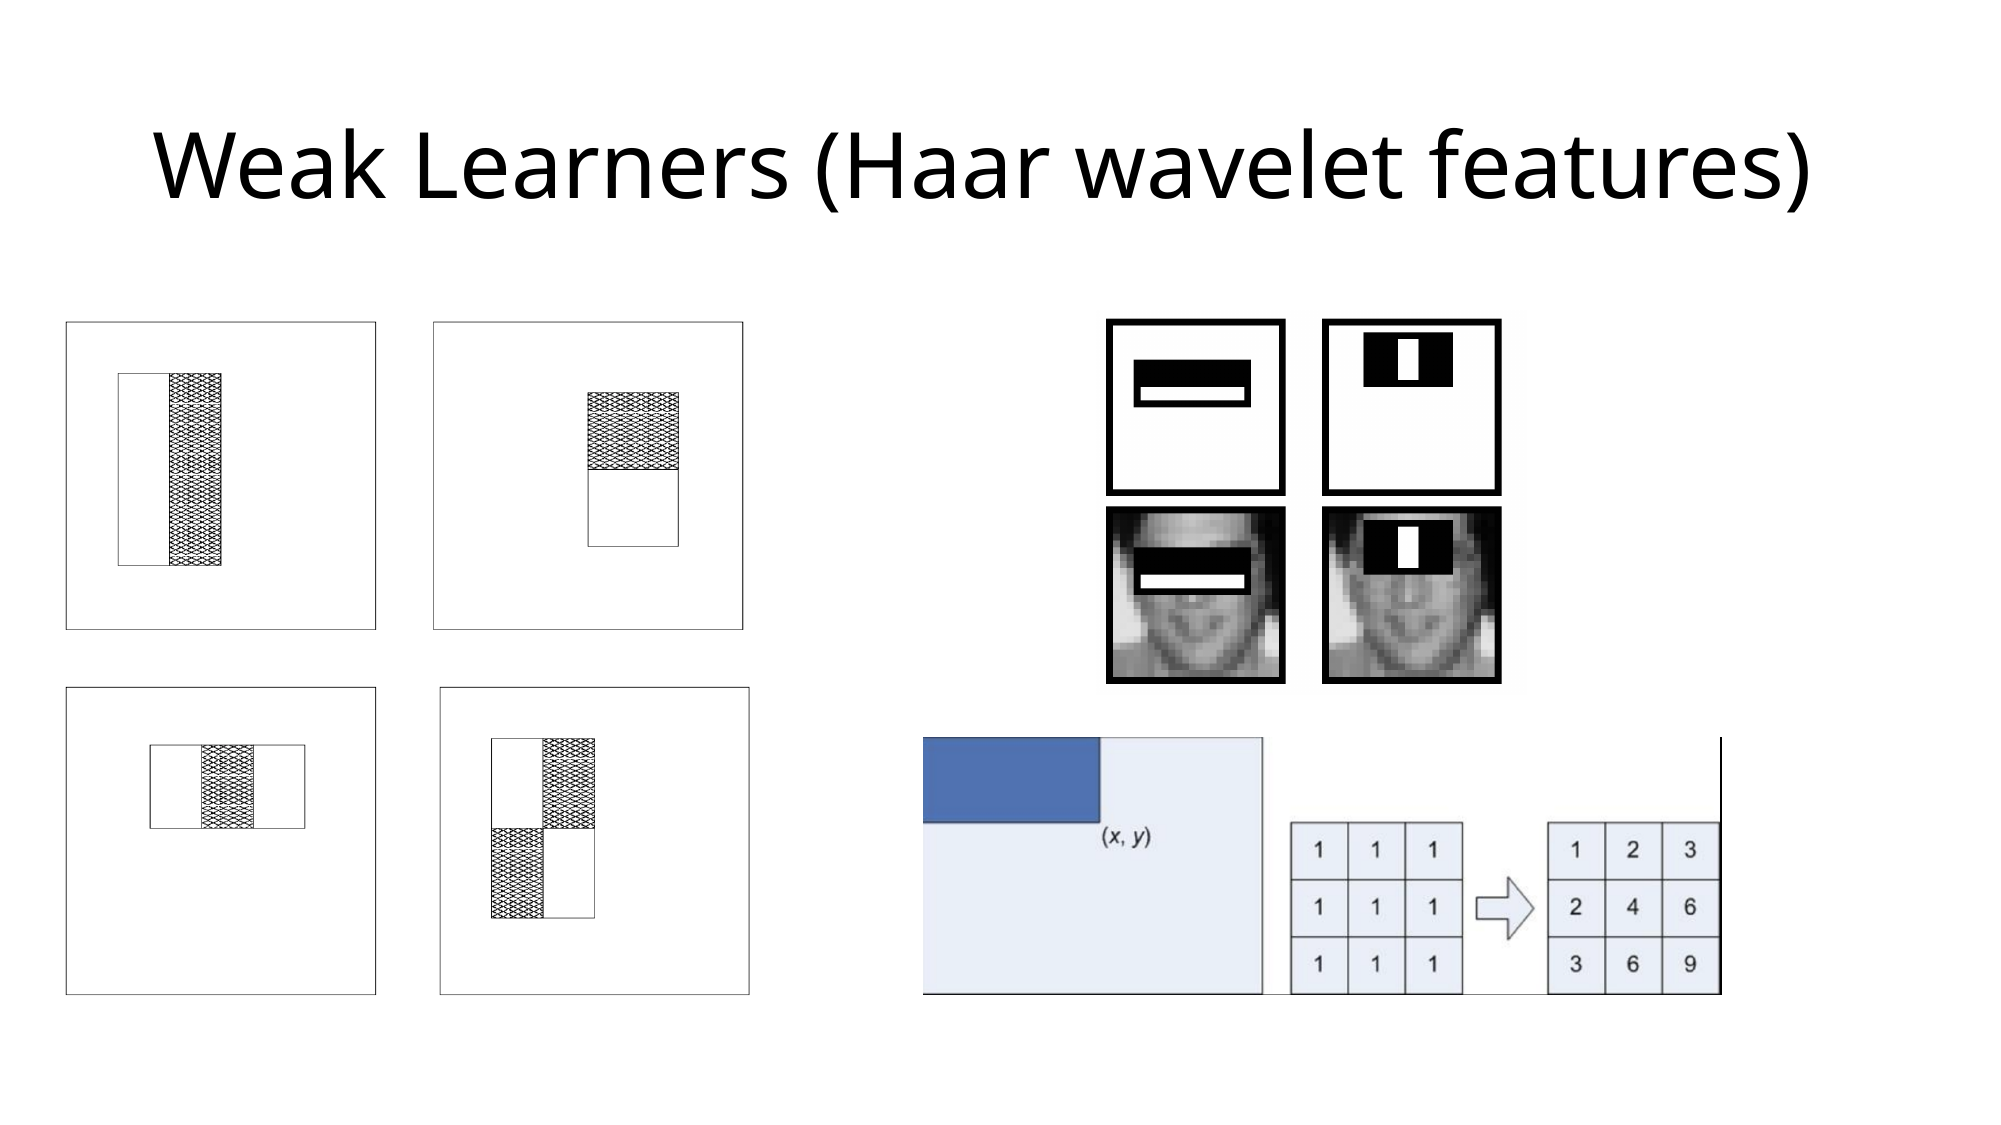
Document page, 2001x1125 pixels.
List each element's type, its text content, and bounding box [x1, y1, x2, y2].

picture [923, 737, 1723, 995]
title Weak Learners (Haar wavelet features) [137, 59, 1863, 278]
picture [54, 310, 763, 1006]
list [1096, 310, 1527, 695]
